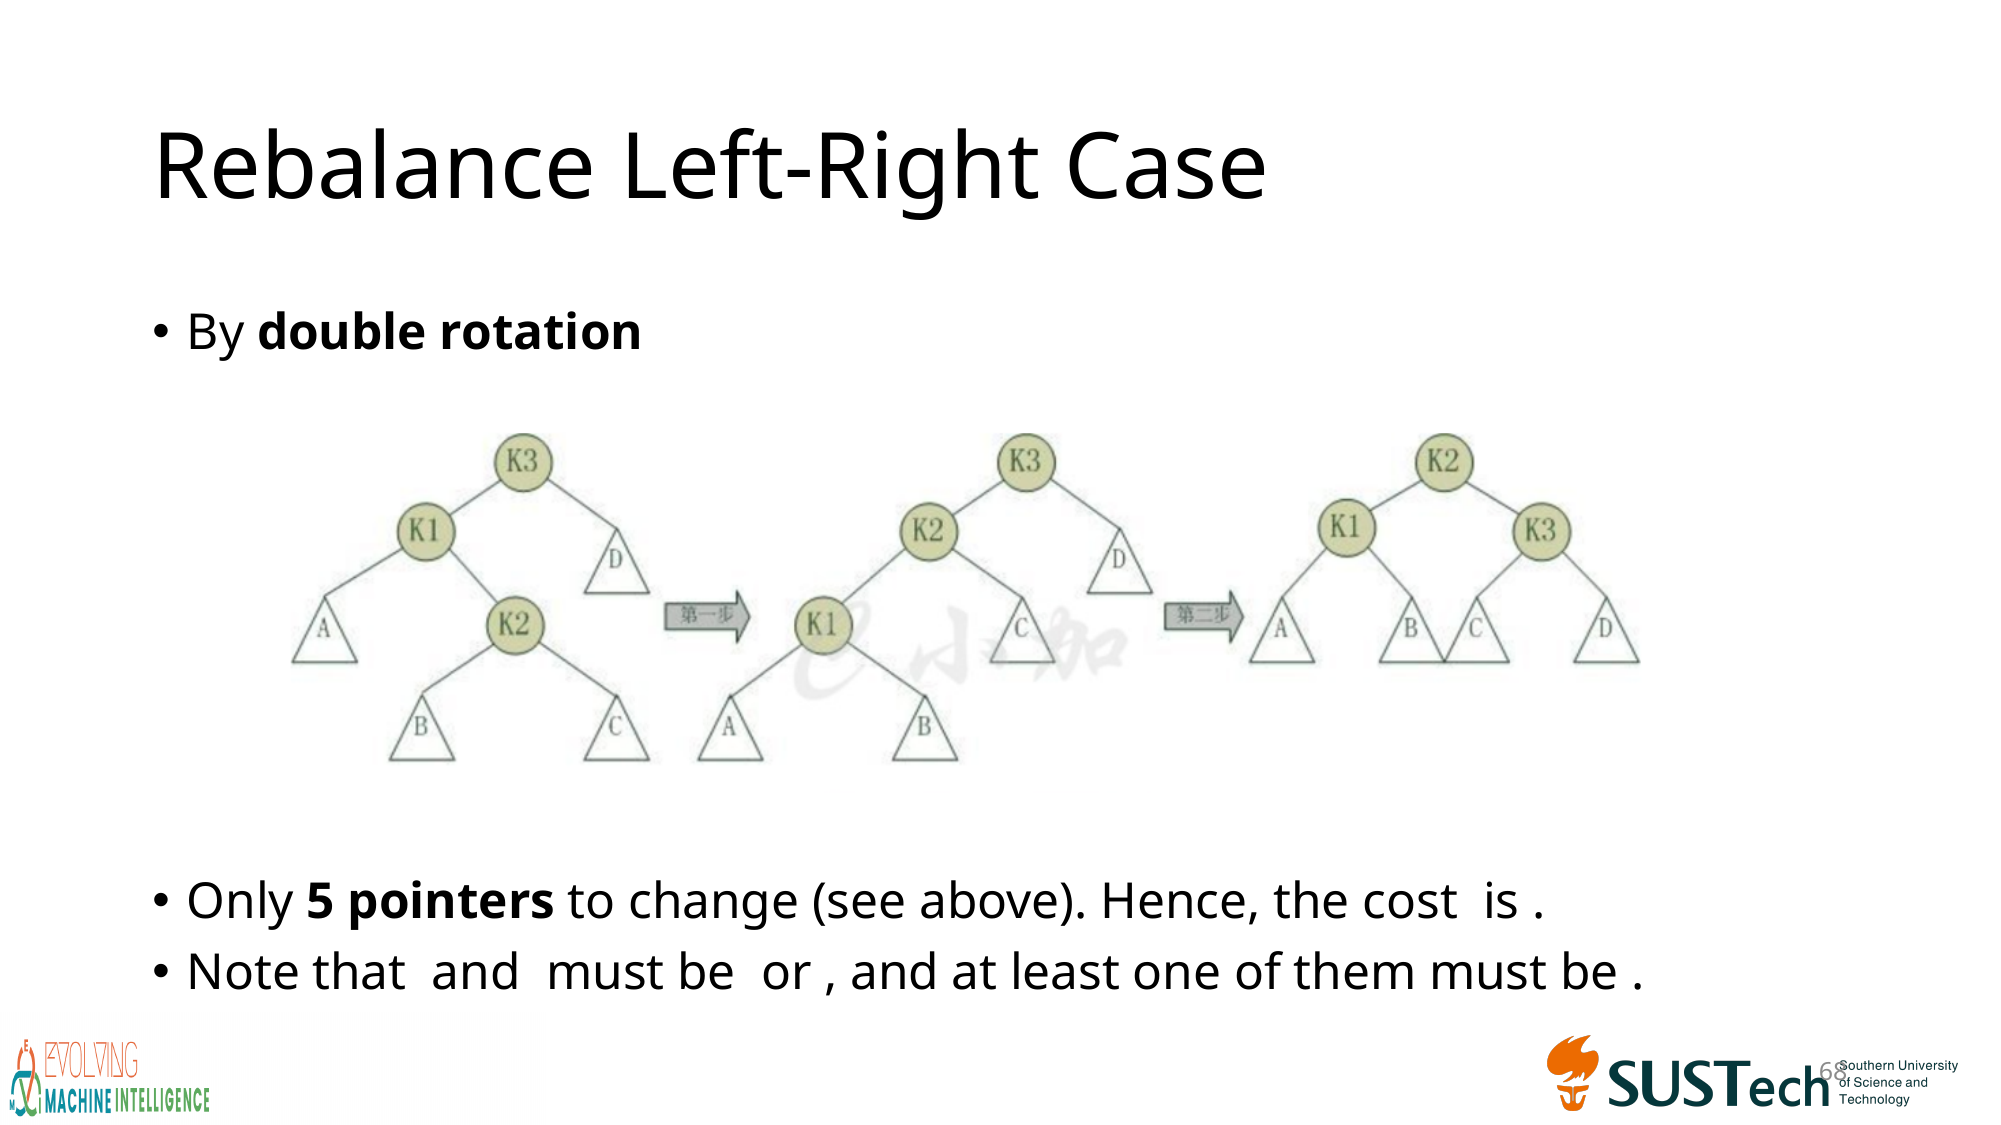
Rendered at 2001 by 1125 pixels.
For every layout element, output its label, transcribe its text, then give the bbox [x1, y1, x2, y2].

picture [0, 1012, 547, 1125]
picture [290, 406, 1656, 793]
slide_number 68 [1412, 1042, 1863, 1103]
title Rebalance Left-Right Case [137, 59, 1863, 278]
picture [1547, 1035, 1958, 1111]
